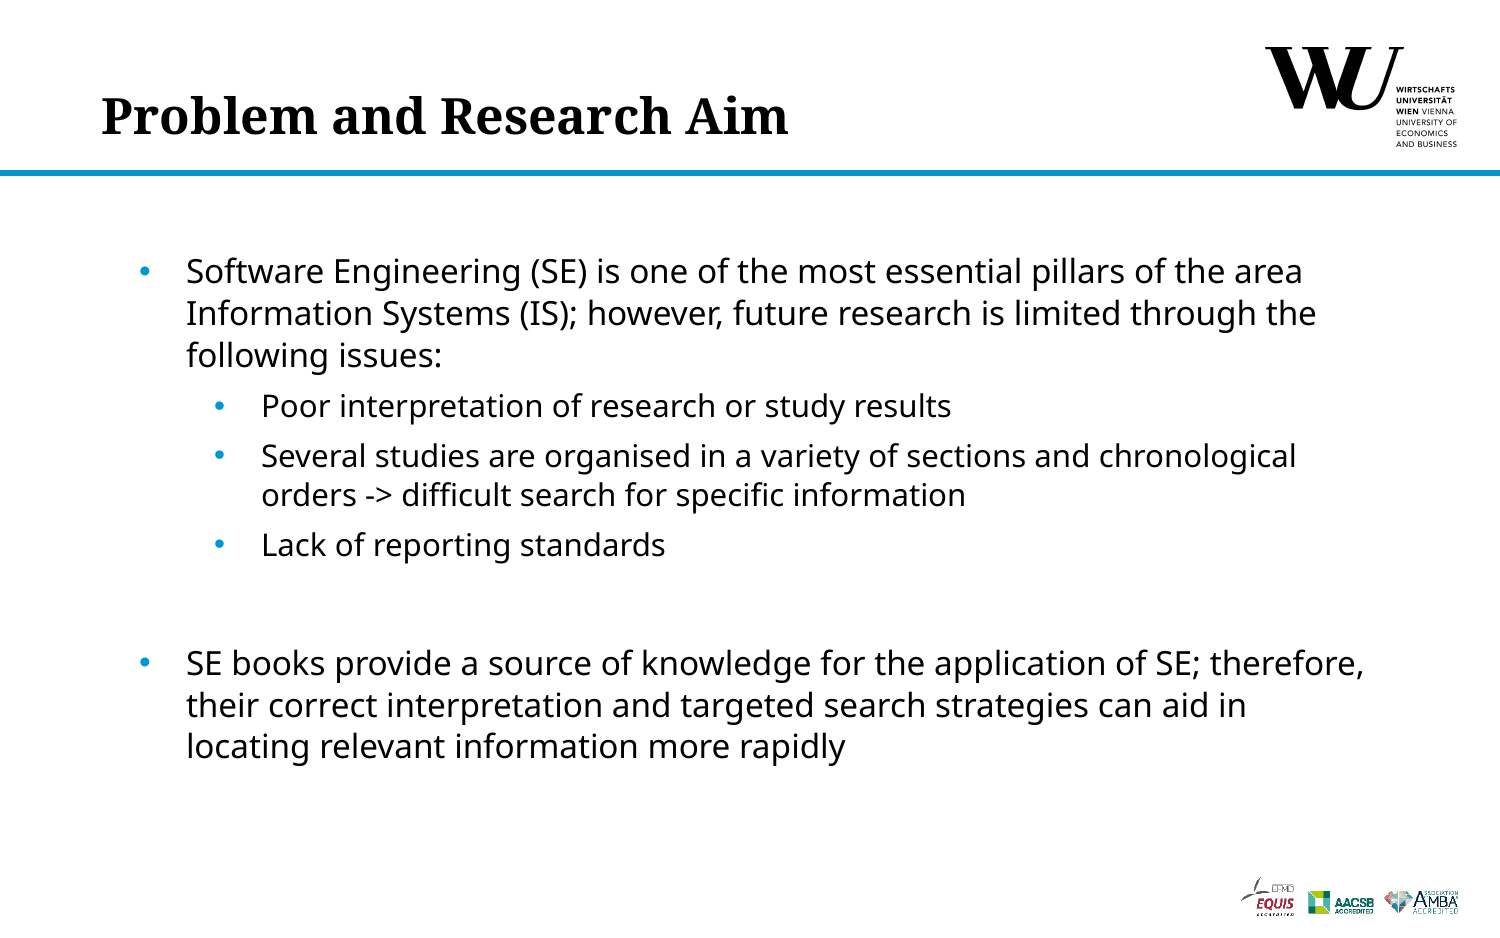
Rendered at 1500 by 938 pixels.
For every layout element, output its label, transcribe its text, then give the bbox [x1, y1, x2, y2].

list Software Engineering (SE) is one of the most essential pillars of the area Information Systems (IS); however, future research is limited through the following issues: Poor interpretation of research or study results Several studies are organised in a variety of sections and chronological orders -> difficult search for specific information Lack of reporting standards SE books provide a source of knowledge for the application of SE; therefore, their correct interpretation and targeted search strategies can aid in locating relevant information more rapidly [89, 242, 1390, 811]
picture [1265, 47, 1457, 149]
title Problem and Research Aim [90, 89, 1393, 218]
picture [1241, 877, 1458, 916]
